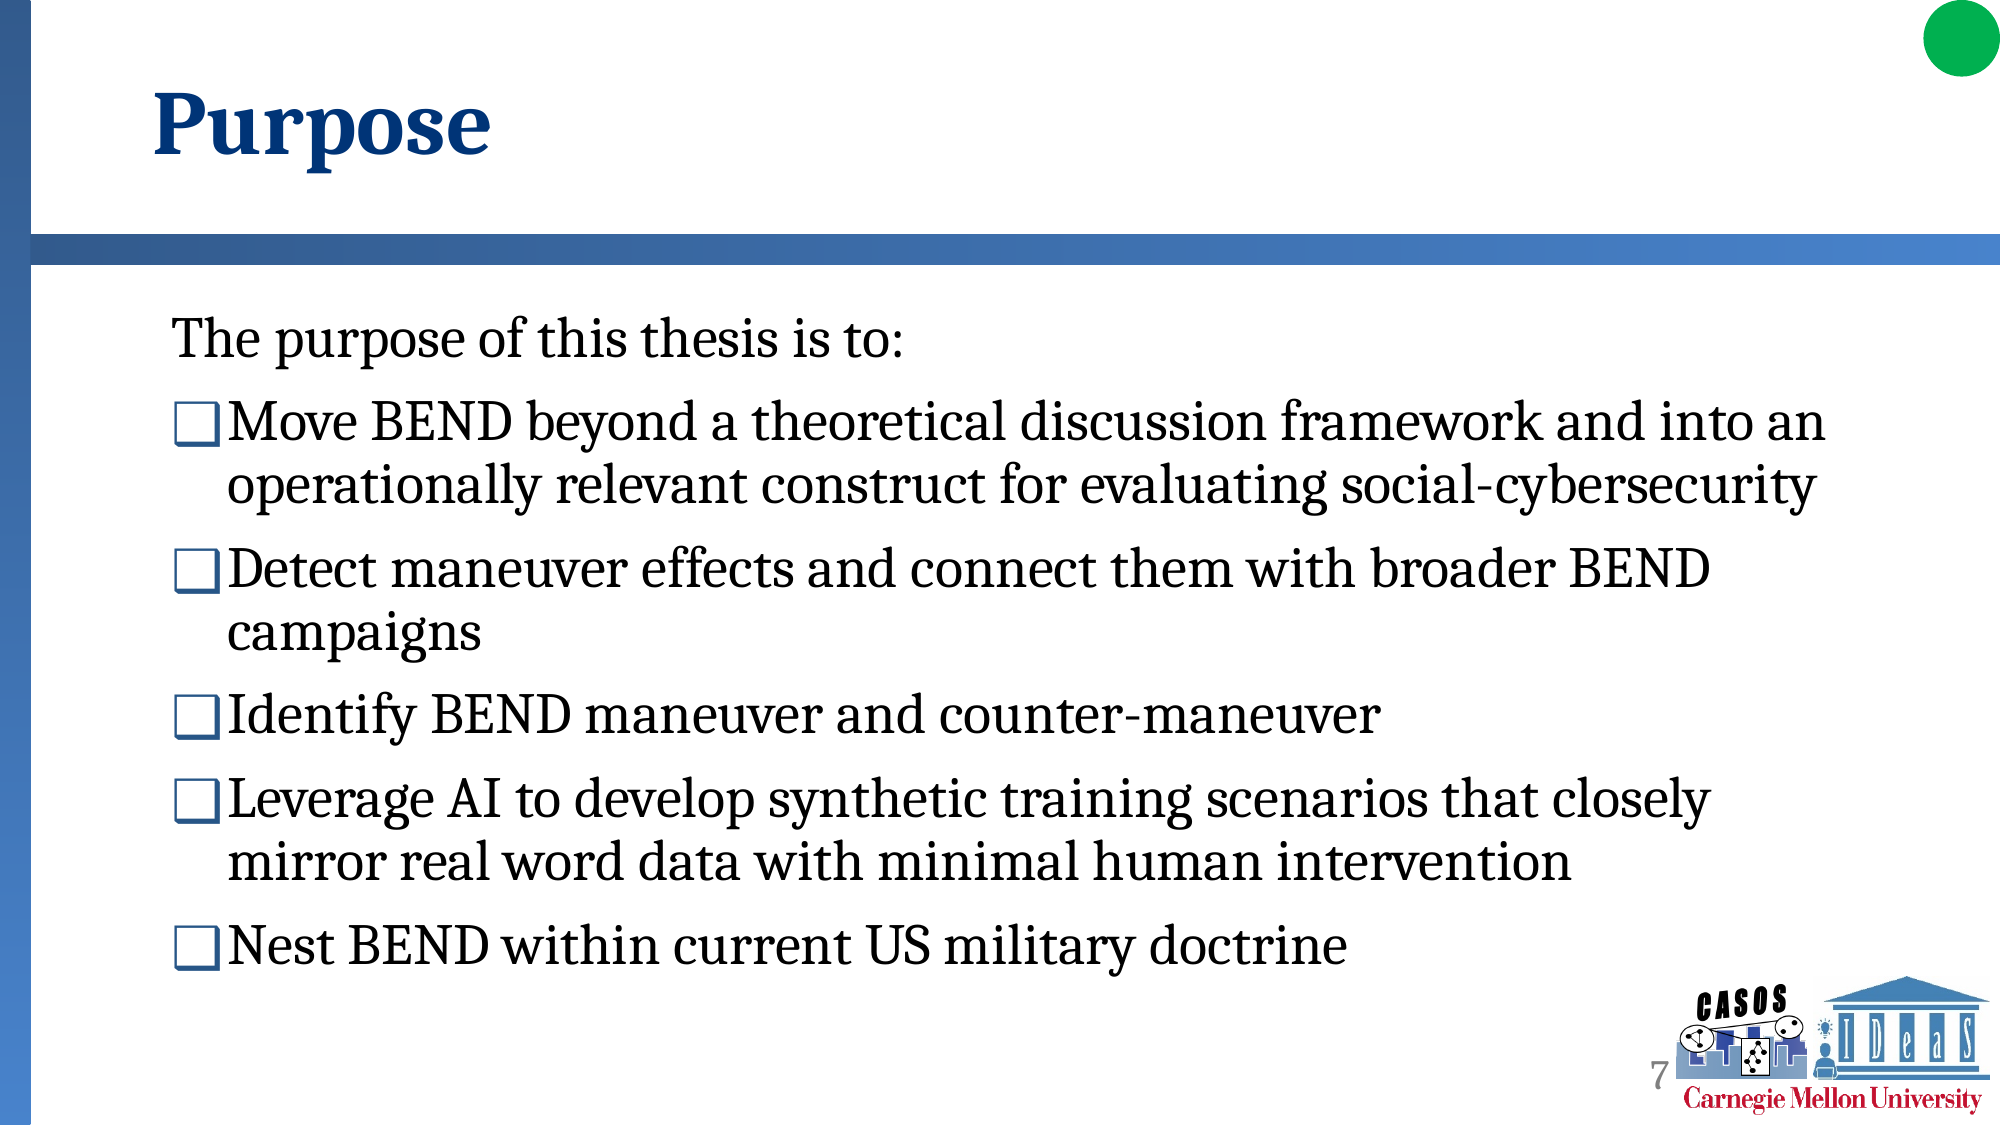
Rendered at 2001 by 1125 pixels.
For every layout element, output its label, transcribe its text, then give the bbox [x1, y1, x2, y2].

list The purpose of this thesis is to: Move BEND beyond a theoretical discussion framework and into an operationally relevant construct for evaluating social-cybersecurity Detect maneuver effects and connect them with broader BEND campaigns Identify BEND maneuver and counter-maneuver Leverage AI to develop synthetic training scenarios that closely mirror real word data with minimal human intervention Nest BEND within current US military doctrine [137, 299, 1863, 1014]
picture [1676, 1014, 1807, 1080]
picture [1684, 1086, 1982, 1115]
text_box [1921, 0, 2000, 79]
title Purpose [137, 24, 1863, 226]
slide_number 7 [1412, 1042, 1685, 1103]
picture [1813, 976, 1990, 1080]
